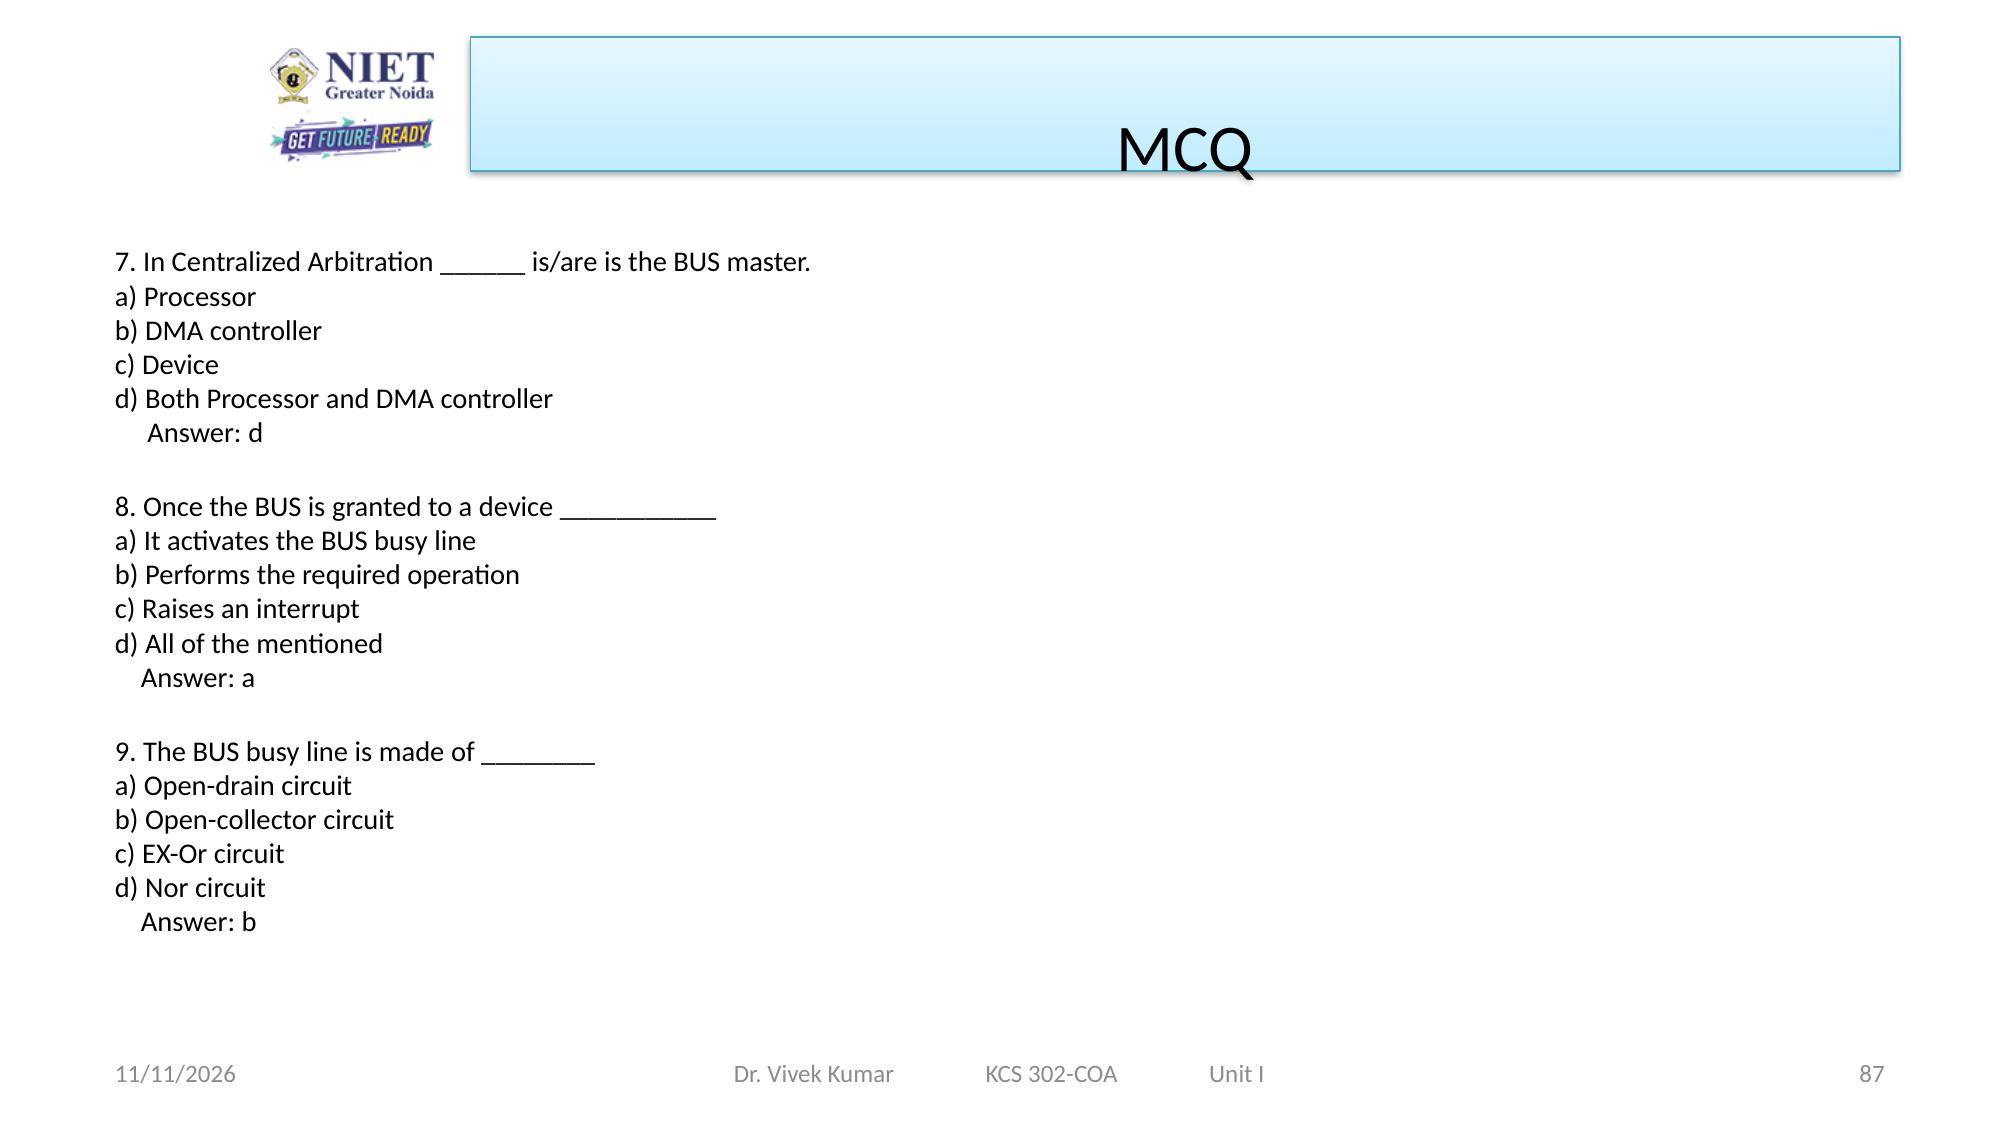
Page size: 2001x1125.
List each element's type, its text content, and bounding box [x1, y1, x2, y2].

title MCQ [471, 36, 1901, 172]
list 7. In Centralized Arbitration ______ is/are is the BUS master. a) Processor b) DMA controller c) Device d) Both Processor and DMA controller Answer: d 8. Once the BUS is granted to a device ___________ a) It activates the BUS busy line b) Performs the required operation c) Raises an interrupt d) All of the mentioned Answer: a 9. The BUS busy line is made of ________ a) Open-drain circuit b) Open-collector circuit c) EX-Or circuit d) Nor circuit Answer: b [99, 235, 1900, 1005]
slide_number 87 [1433, 1042, 1900, 1103]
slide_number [99, 1042, 567, 1103]
footer Dr. Vivek Kumar KCS 302-COA Unit I [683, 1042, 1317, 1103]
picture [232, 36, 471, 172]
